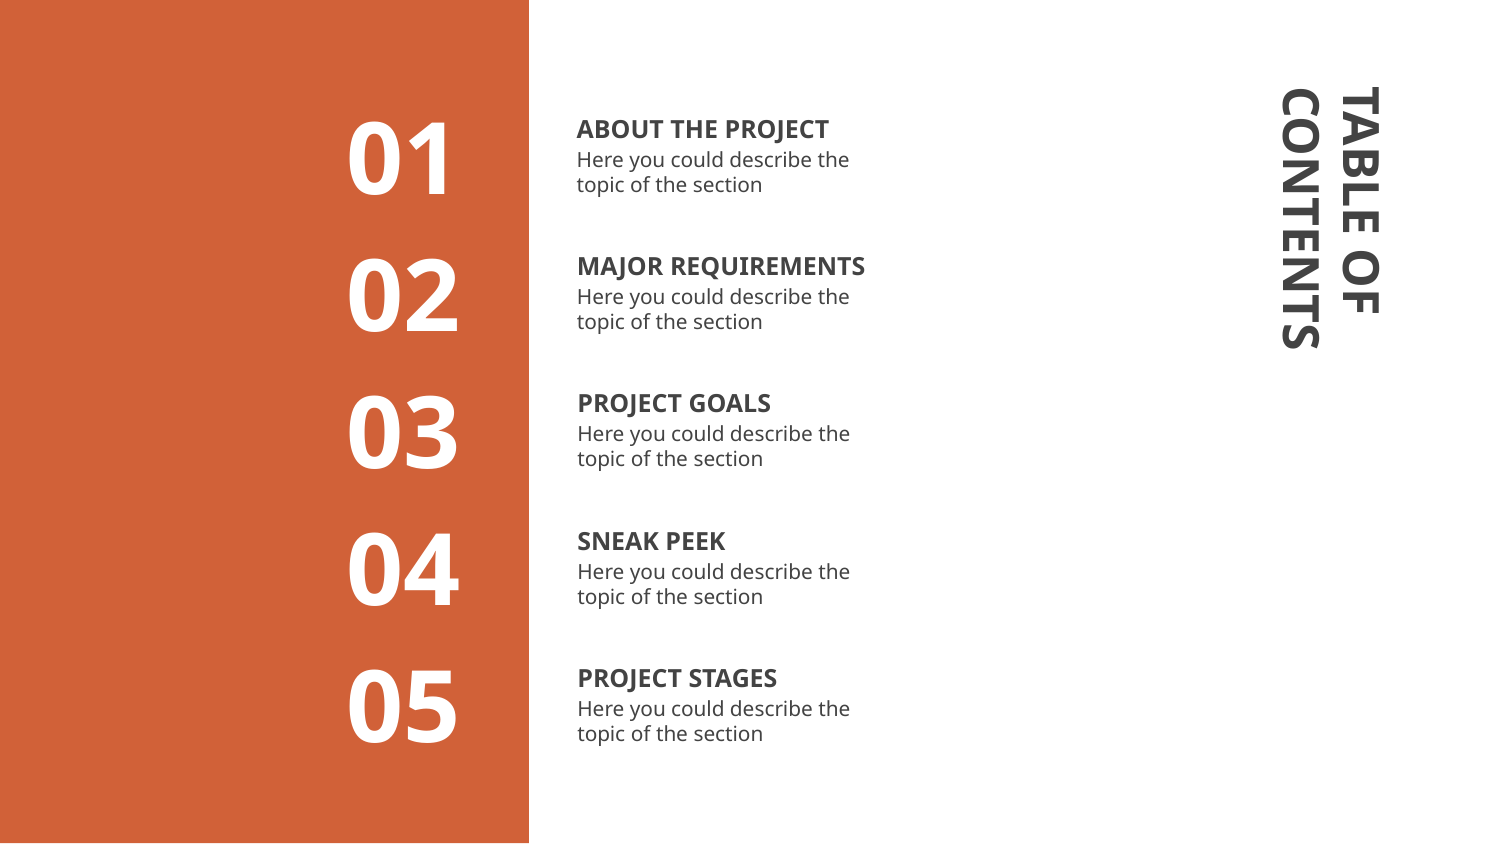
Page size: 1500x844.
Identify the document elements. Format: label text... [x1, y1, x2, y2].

subtitle Here you could describe the topic of the section [618, 131, 875, 200]
title 01 [331, 107, 618, 203]
text_box [0, 0, 529, 844]
subtitle Here you could describe the topic of the section [590, 433, 876, 475]
subtitle Here you could describe the topic of the section [562, 680, 876, 775]
title 02 [331, 244, 597, 339]
title 05 [331, 654, 590, 750]
title ABOUT THE PROJECT [561, 63, 932, 159]
title PROJECT STAGES [562, 612, 932, 708]
title SNEAK PEEK [562, 475, 932, 571]
title 04 [331, 518, 590, 613]
title 03 [331, 381, 590, 476]
title MAJOR REQUIREMENTS [561, 200, 932, 296]
title TABLE OF CONTENTS [1293, 71, 1374, 549]
subtitle Here you could describe the topic of the section [590, 543, 876, 612]
subtitle Here you could describe the topic of the section [561, 268, 887, 363]
title PROJECT GOALS [562, 338, 932, 433]
